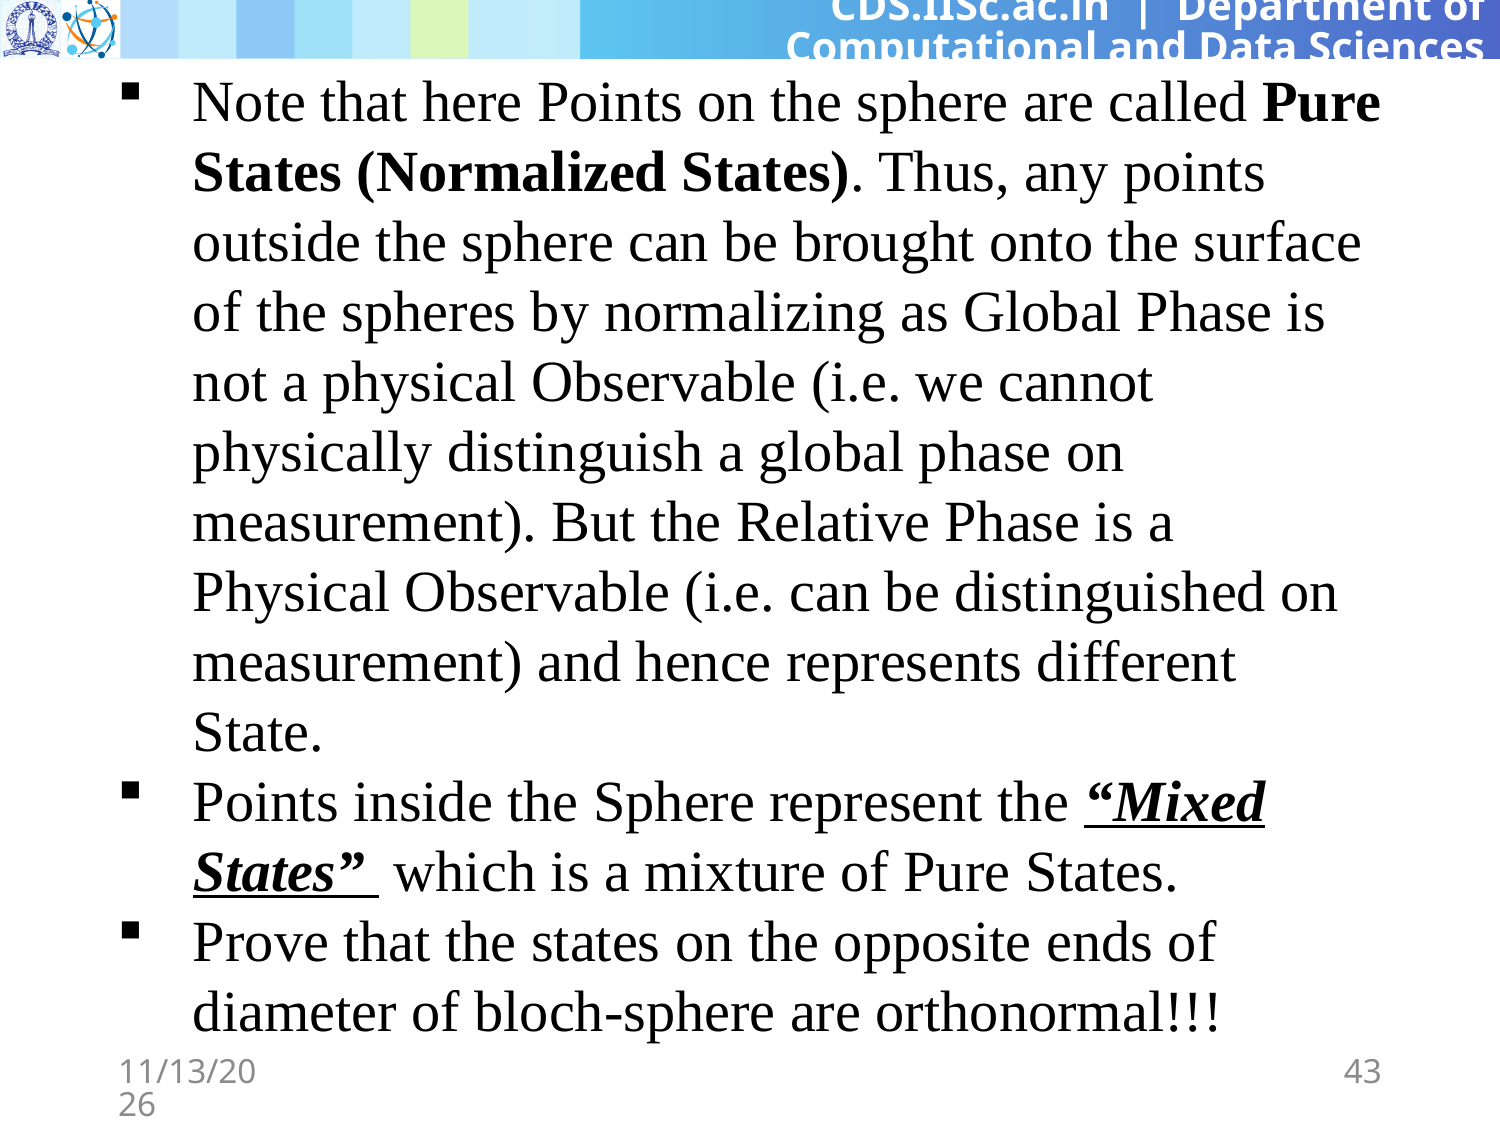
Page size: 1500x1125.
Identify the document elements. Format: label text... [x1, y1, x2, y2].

text_box Note that here Points on the sphere are called Pure States (Normalized States). Thus, any points outside the sphere can be brought onto the surface of the spheres by normalizing as Global Phase is not a physical Observable (i.e. we cannot physically distinguish a global phase on measurement). But the Relative Phase is a Physical Observable (i.e. can be distinguished on measurement) and hence represents different State. Points inside the Sphere represent the “Mixed States” which is a mixture of Pure States. Prove that the states on the opposite ends of diameter of bloch-sphere are orthonormal!!! [103, 55, 1397, 1121]
